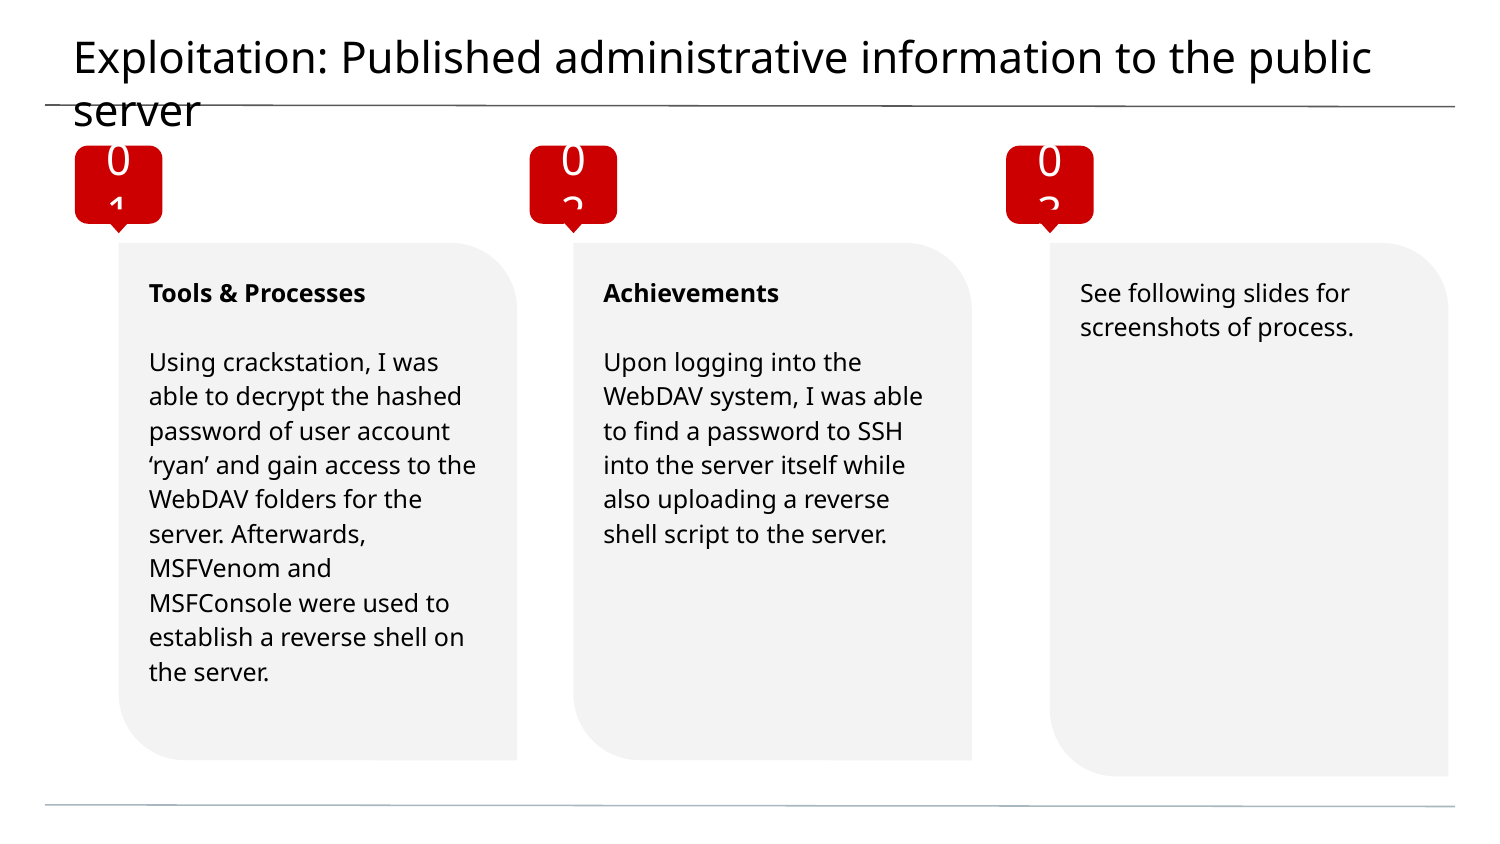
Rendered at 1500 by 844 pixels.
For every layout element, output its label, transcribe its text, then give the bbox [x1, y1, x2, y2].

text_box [529, 145, 618, 234]
text_box Tools & Processes Using crackstation, I was able to decrypt the hashed password of user account ‘ryan’ and gain access to the WebDAV folders for the server. Afterwards, MSFVenom and MSFConsole were used to establish a reverse shell on the server. [118, 242, 508, 761]
text_box See following slides for screenshots of process. [1050, 242, 1439, 777]
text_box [74, 145, 163, 234]
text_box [1005, 145, 1094, 234]
text_box [1439, 275, 1449, 777]
title Exploitation: Published administrative information to the public server [0, 0, 1500, 88]
text_box [508, 275, 518, 761]
text_box Achievements Upon logging into the WebDAV system, I was able to find a password to SSH into the server itself while also uploading a reverse shell script to the server. [573, 242, 972, 761]
